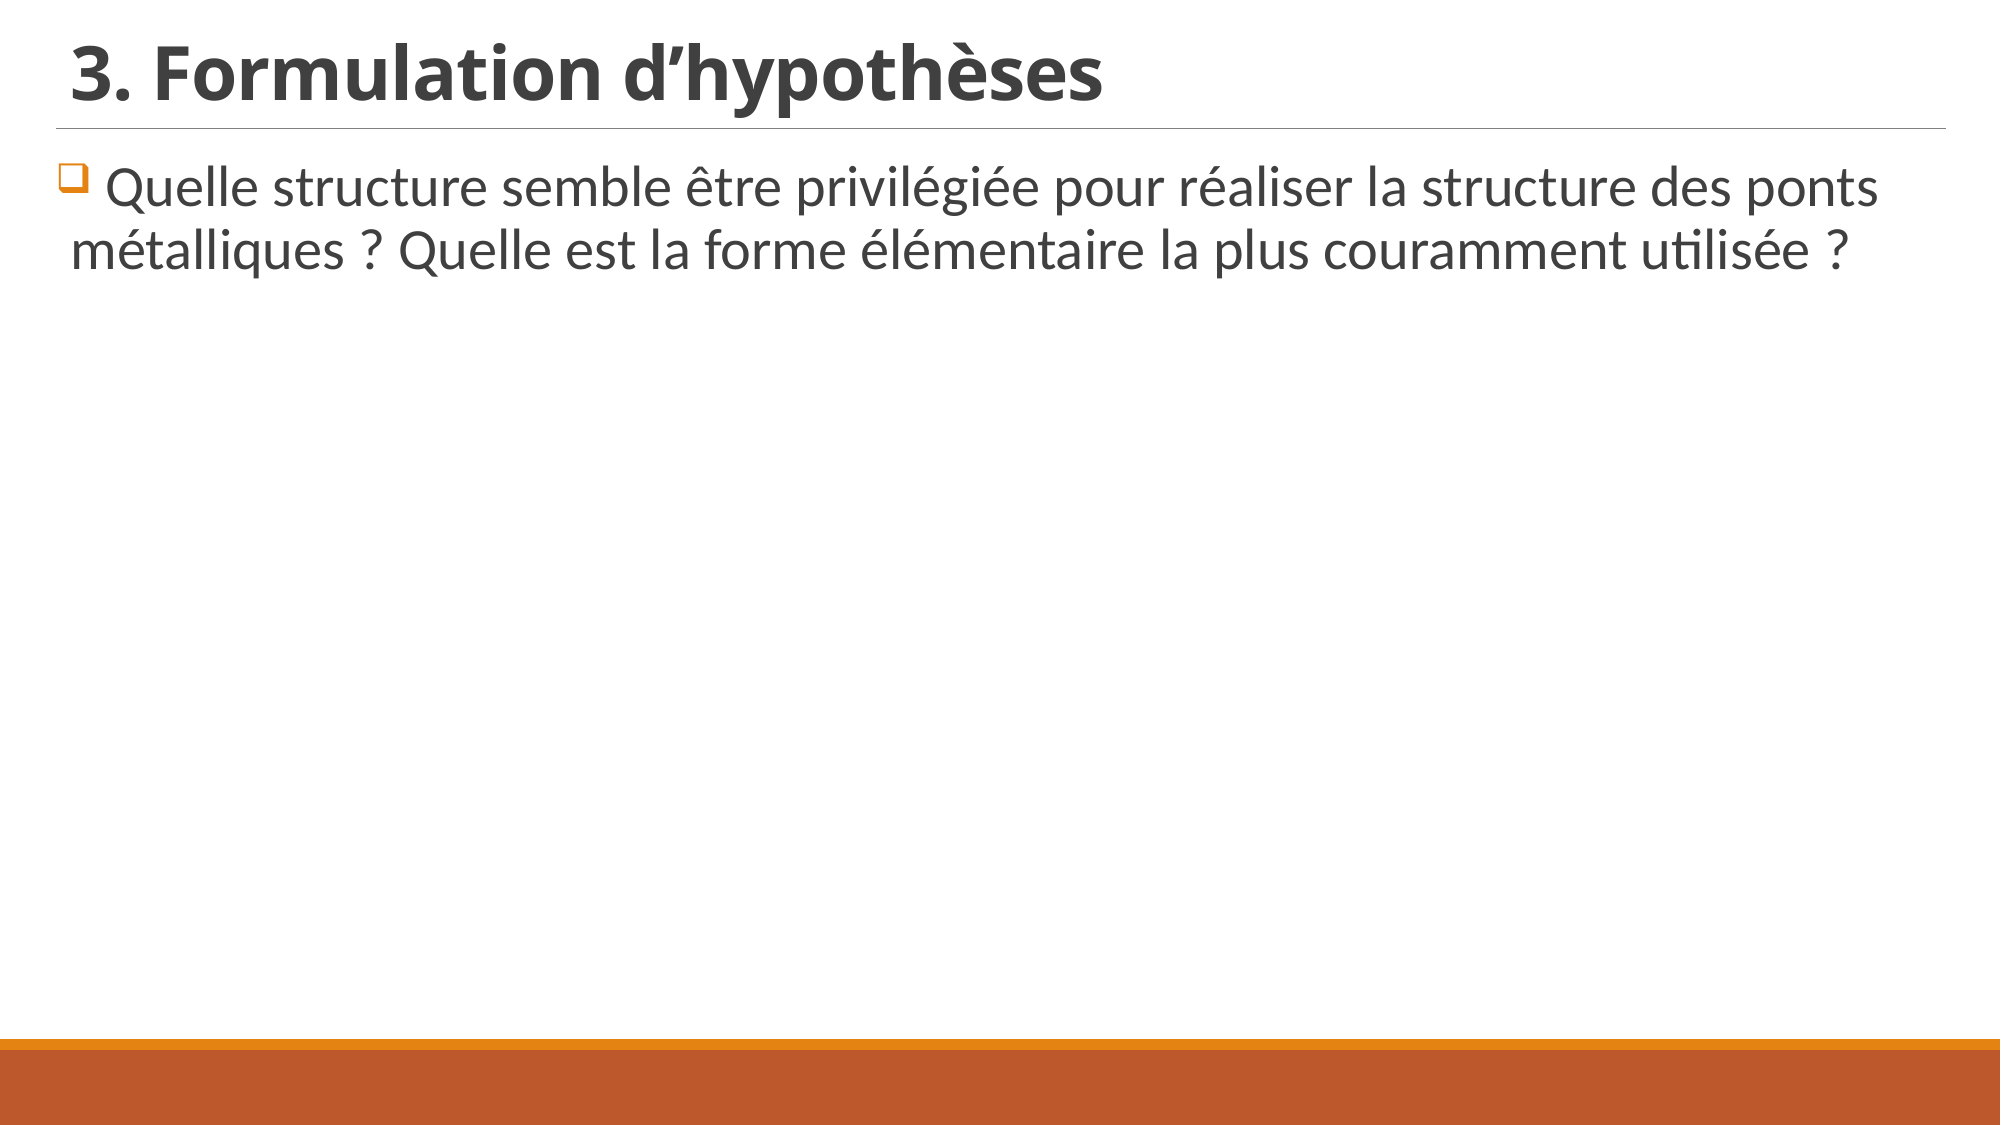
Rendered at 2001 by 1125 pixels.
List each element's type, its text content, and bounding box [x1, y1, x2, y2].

title 3. Formulation d’hypothèses [55, 0, 1949, 124]
list Quelle structure semble être privilégiée pour réaliser la structure des ponts métalliques ? Quelle est la forme élémentaire la plus couramment utilisée ? [55, 148, 1949, 1020]
